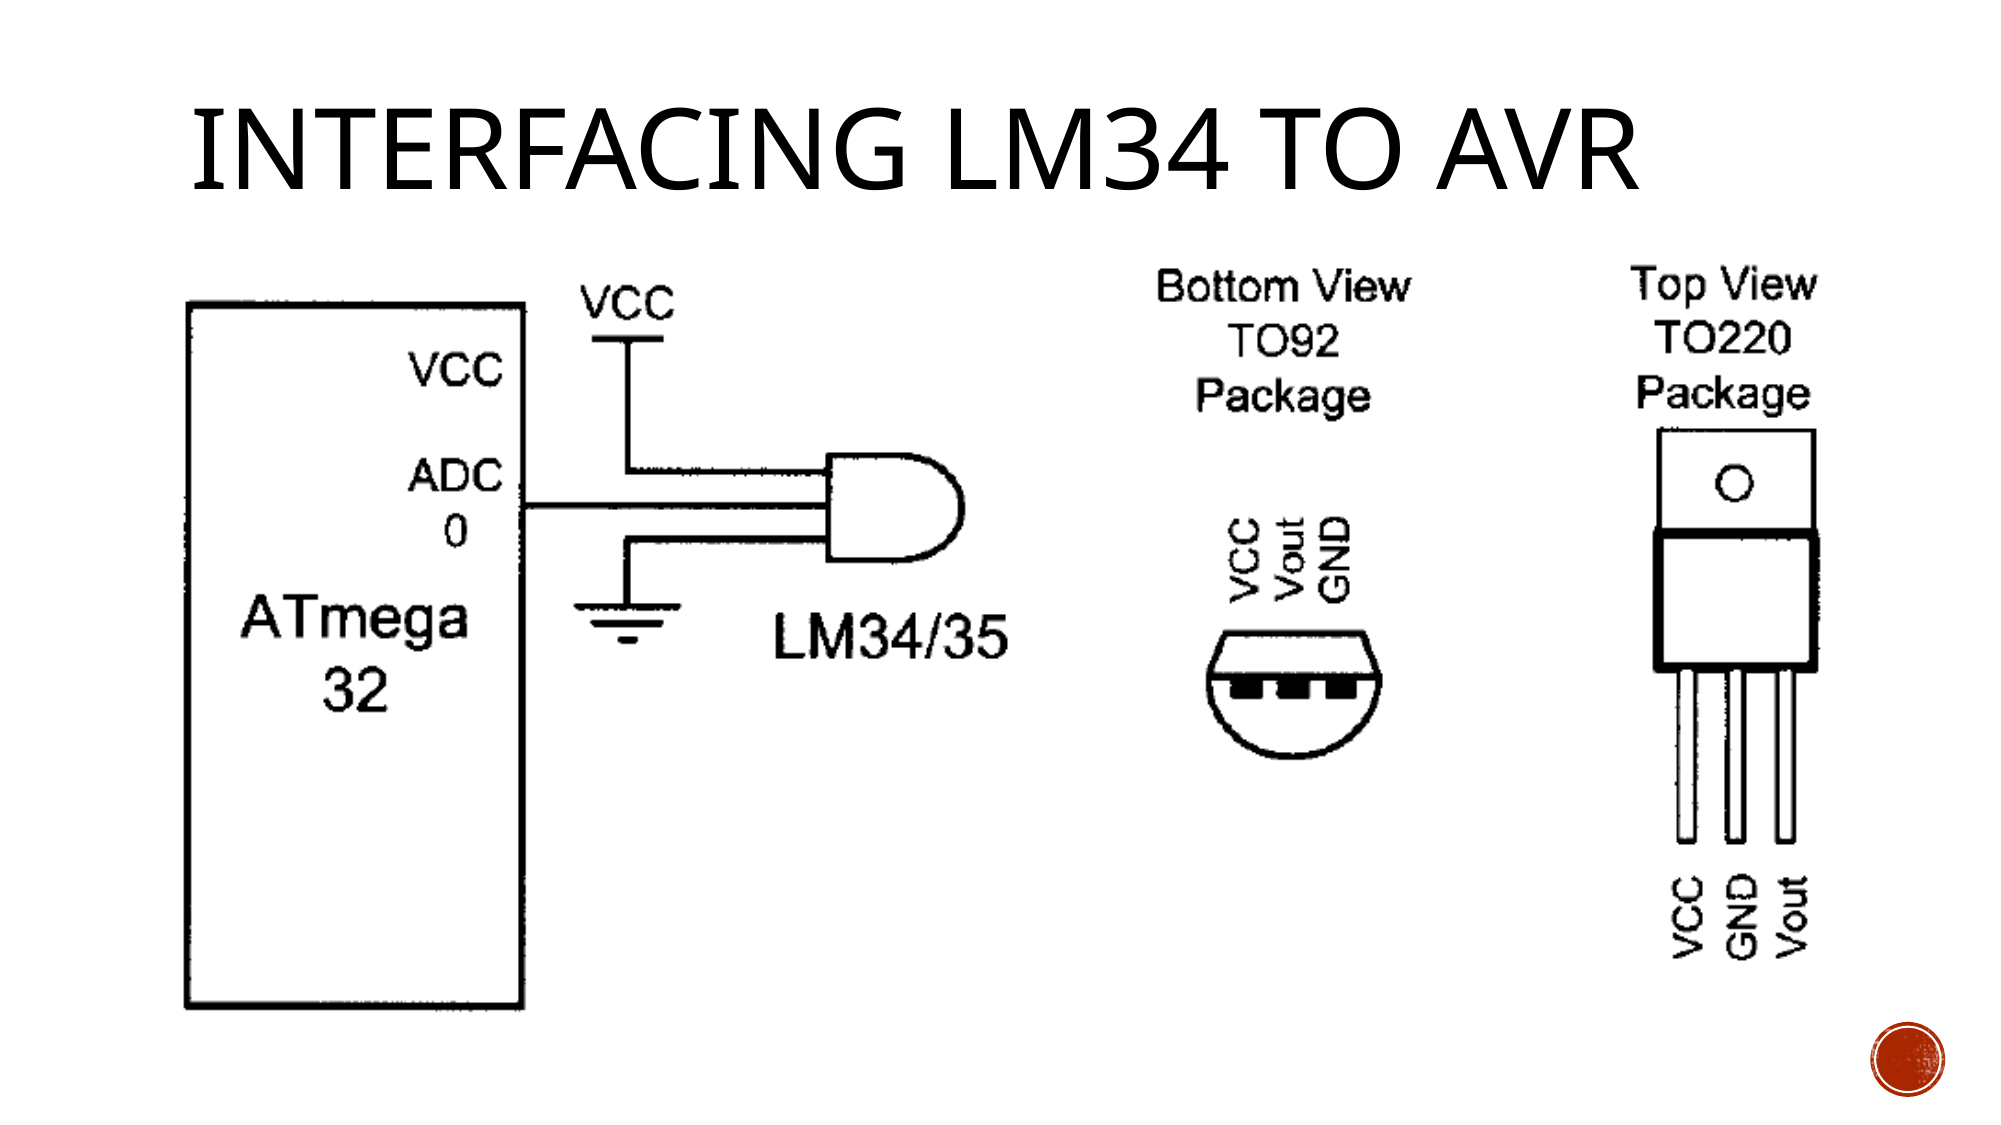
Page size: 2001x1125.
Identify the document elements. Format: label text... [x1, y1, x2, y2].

picture [175, 245, 1826, 1027]
picture [1870, 1021, 1946, 1097]
title INTERFACING LM34 TO AVR [175, 79, 1826, 228]
